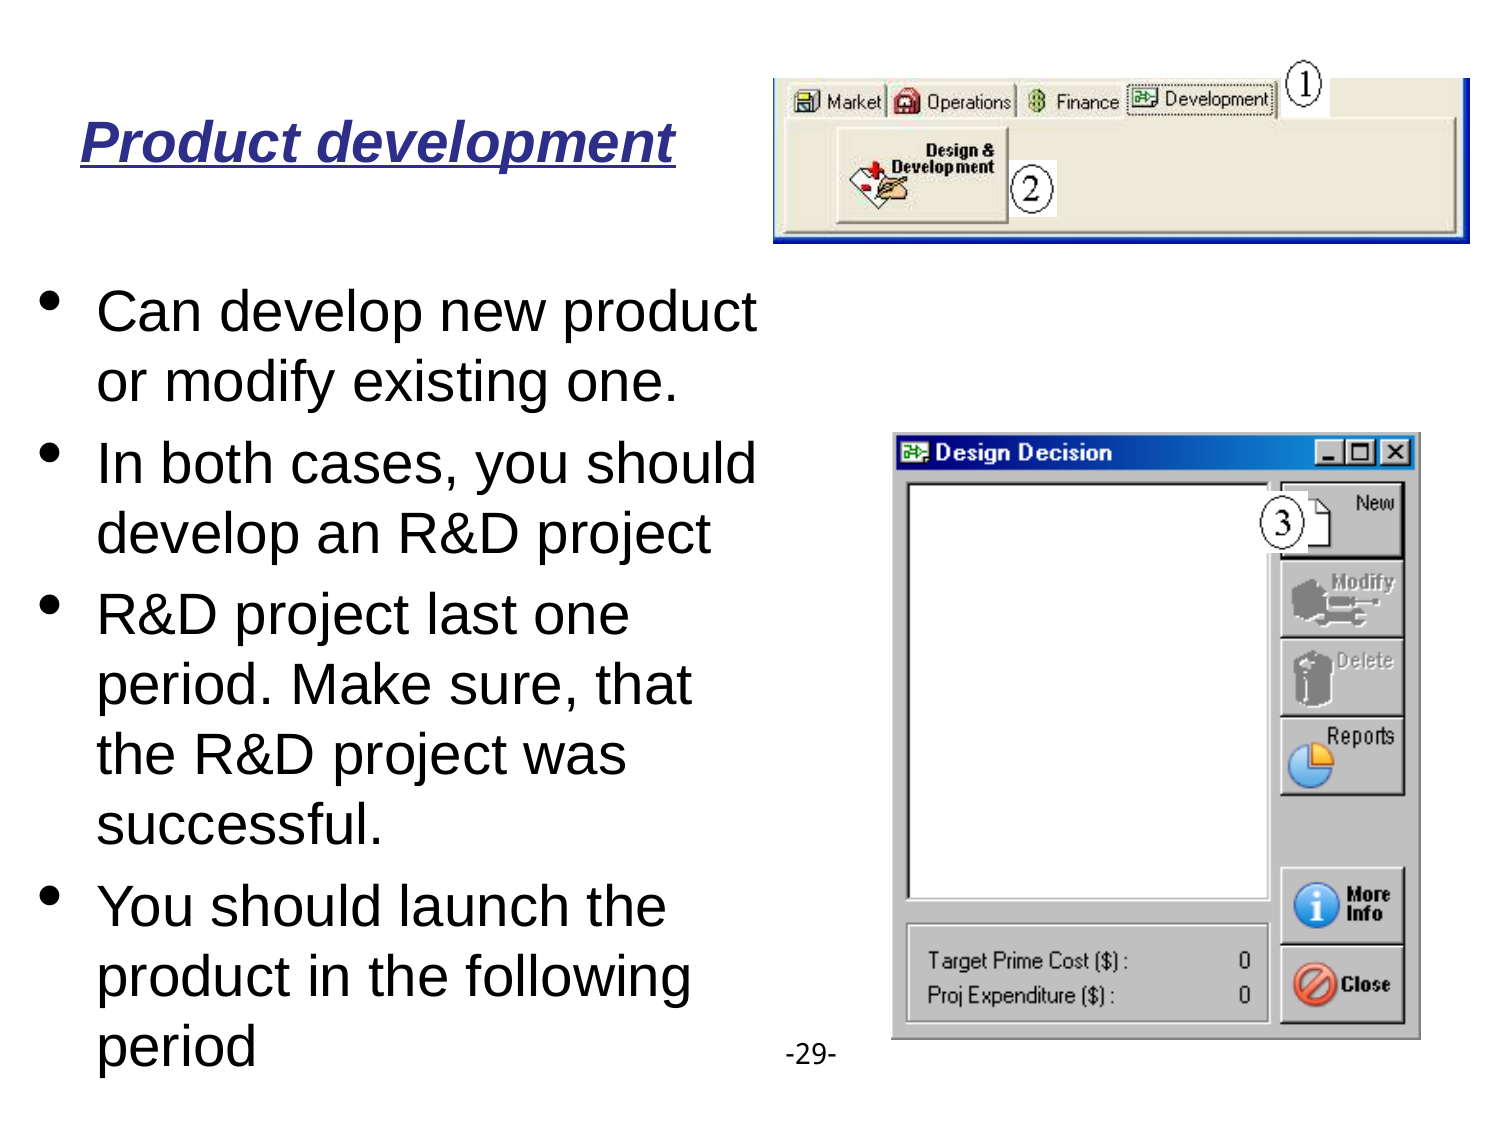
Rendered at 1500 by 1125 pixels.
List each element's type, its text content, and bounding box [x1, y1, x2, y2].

picture [773, 54, 1470, 244]
text_box -<number>- [501, 1027, 852, 1106]
text_box Can develop new product or modify existing one. In both cases, you should develop an R&D project R&D project last one period. Make sure, that the R&D project was successful. You should launch the product in the following period [24, 265, 781, 1009]
text_box Product development [17, 45, 739, 233]
picture [891, 432, 1421, 1041]
